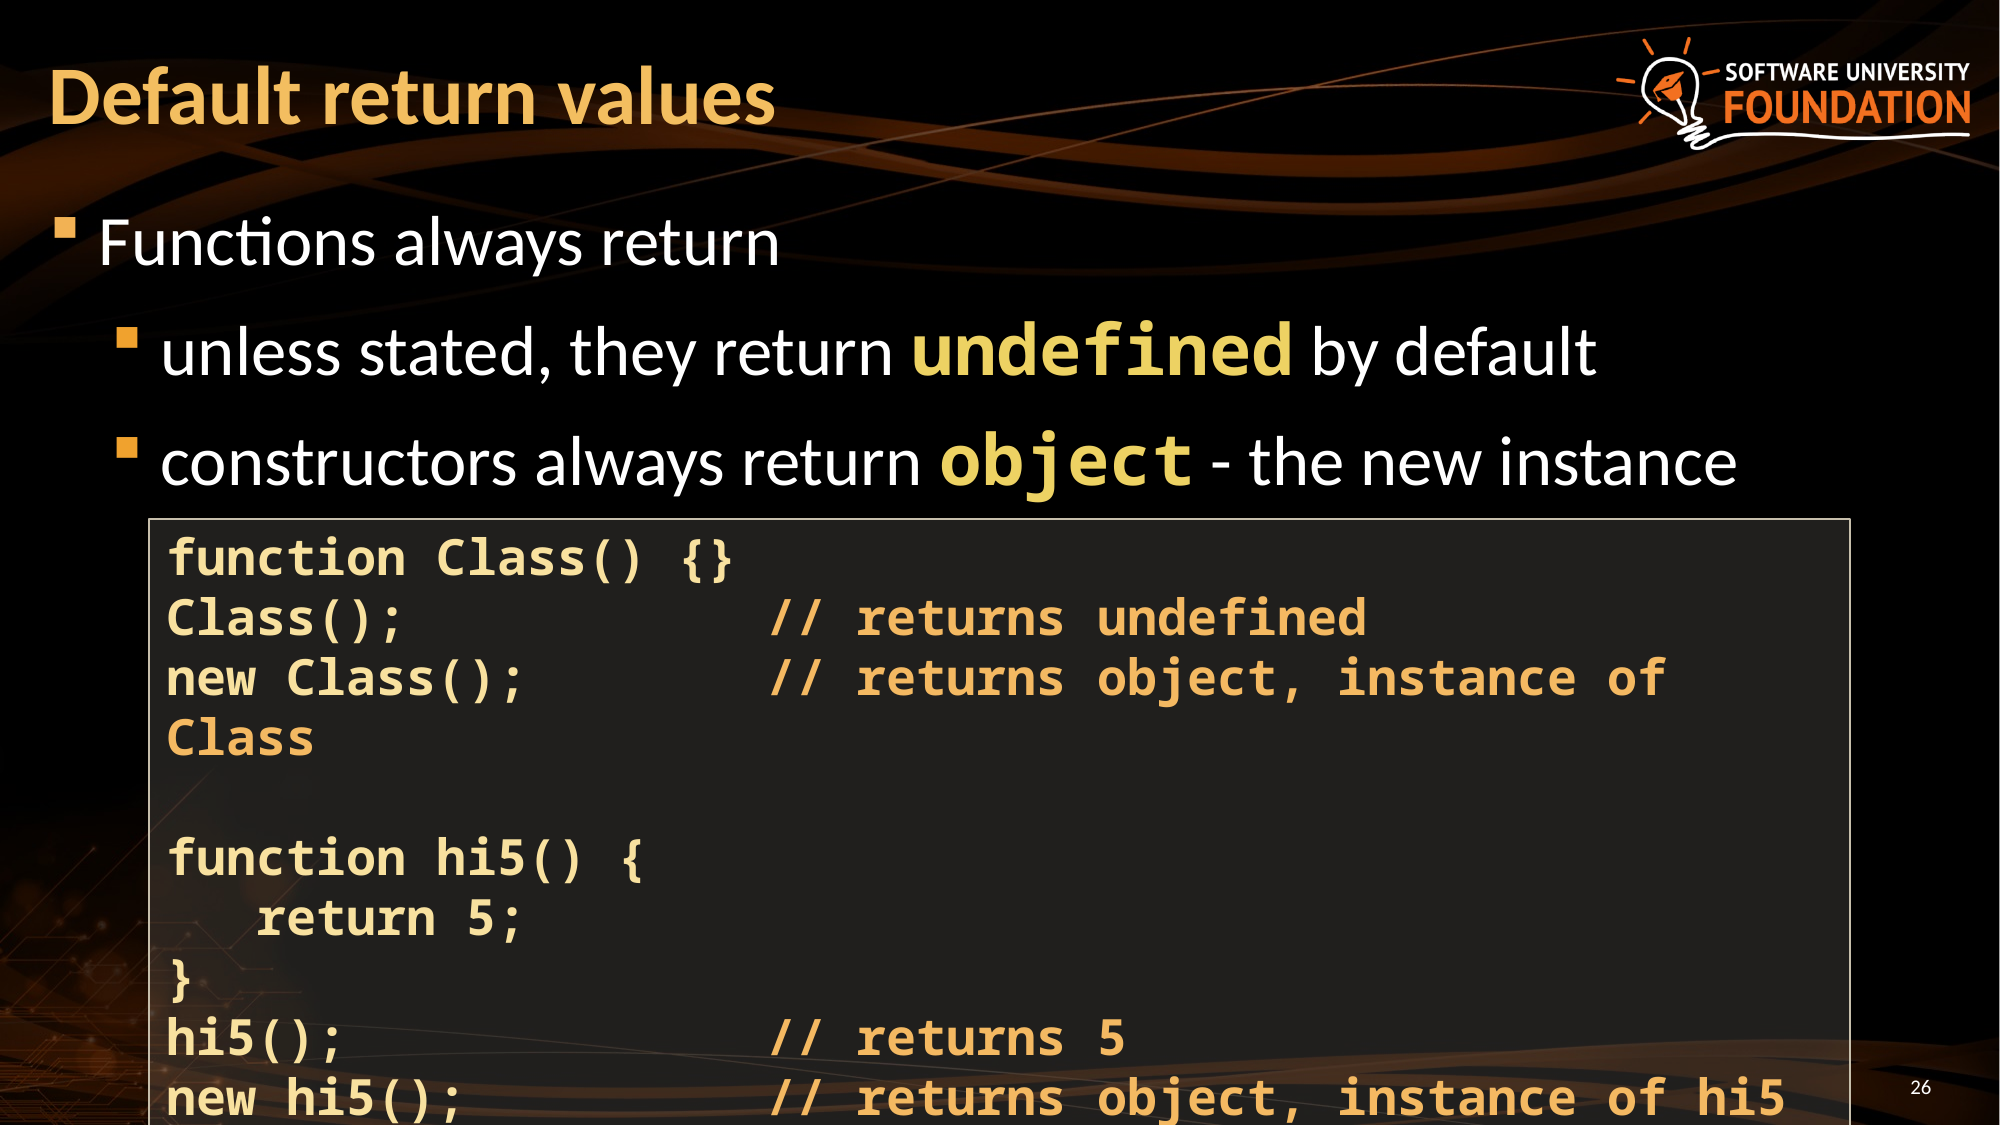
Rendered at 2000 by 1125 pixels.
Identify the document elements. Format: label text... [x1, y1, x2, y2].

list Functions always return unless stated, they return undefined by default constructors always return object - the new instance [31, 188, 1968, 1103]
picture [0, 0, 2000, 1125]
text_box function Class() {} Class(); // returns undefined new Class(); // returns object, instance of Class function hi5() { return 5; } hi5(); // returns 5 new hi5(); // returns object, instance of hi5 [149, 519, 1851, 1125]
title Default return values [30, 6, 1602, 189]
